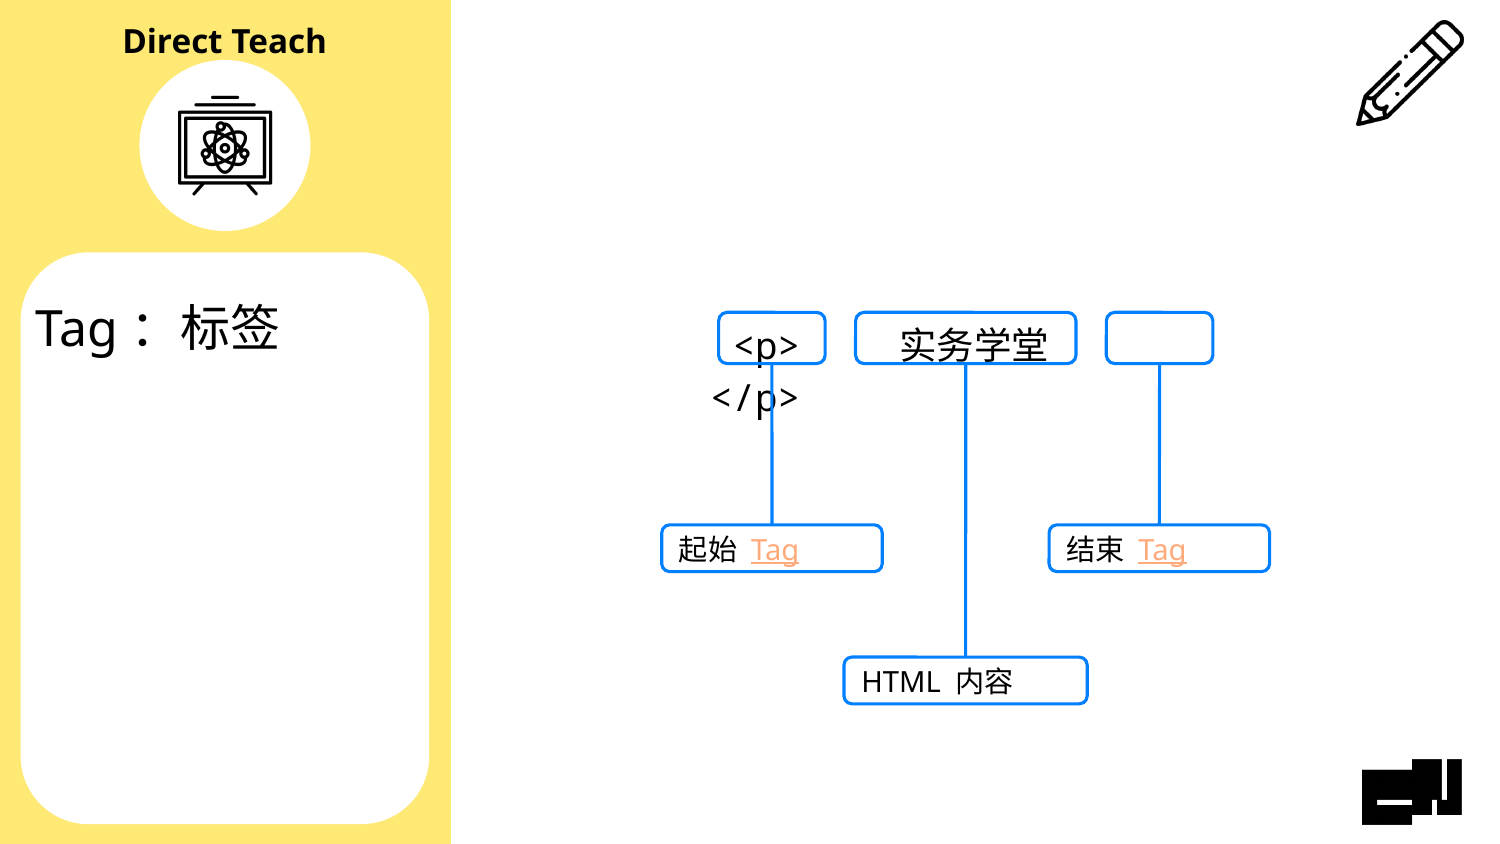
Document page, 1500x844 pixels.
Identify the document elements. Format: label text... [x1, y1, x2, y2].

text_box 结束 Tag [1049, 524, 1270, 572]
picture [1356, 20, 1464, 126]
picture [173, 93, 277, 198]
title Tag：标签 [20, 281, 430, 792]
text_box 起始 Tag [661, 524, 883, 572]
picture [1362, 759, 1462, 825]
text_box HTML 内容 [843, 657, 1088, 704]
text_box <p> 实务学堂 </p> [695, 300, 1231, 364]
text_box [718, 312, 826, 364]
